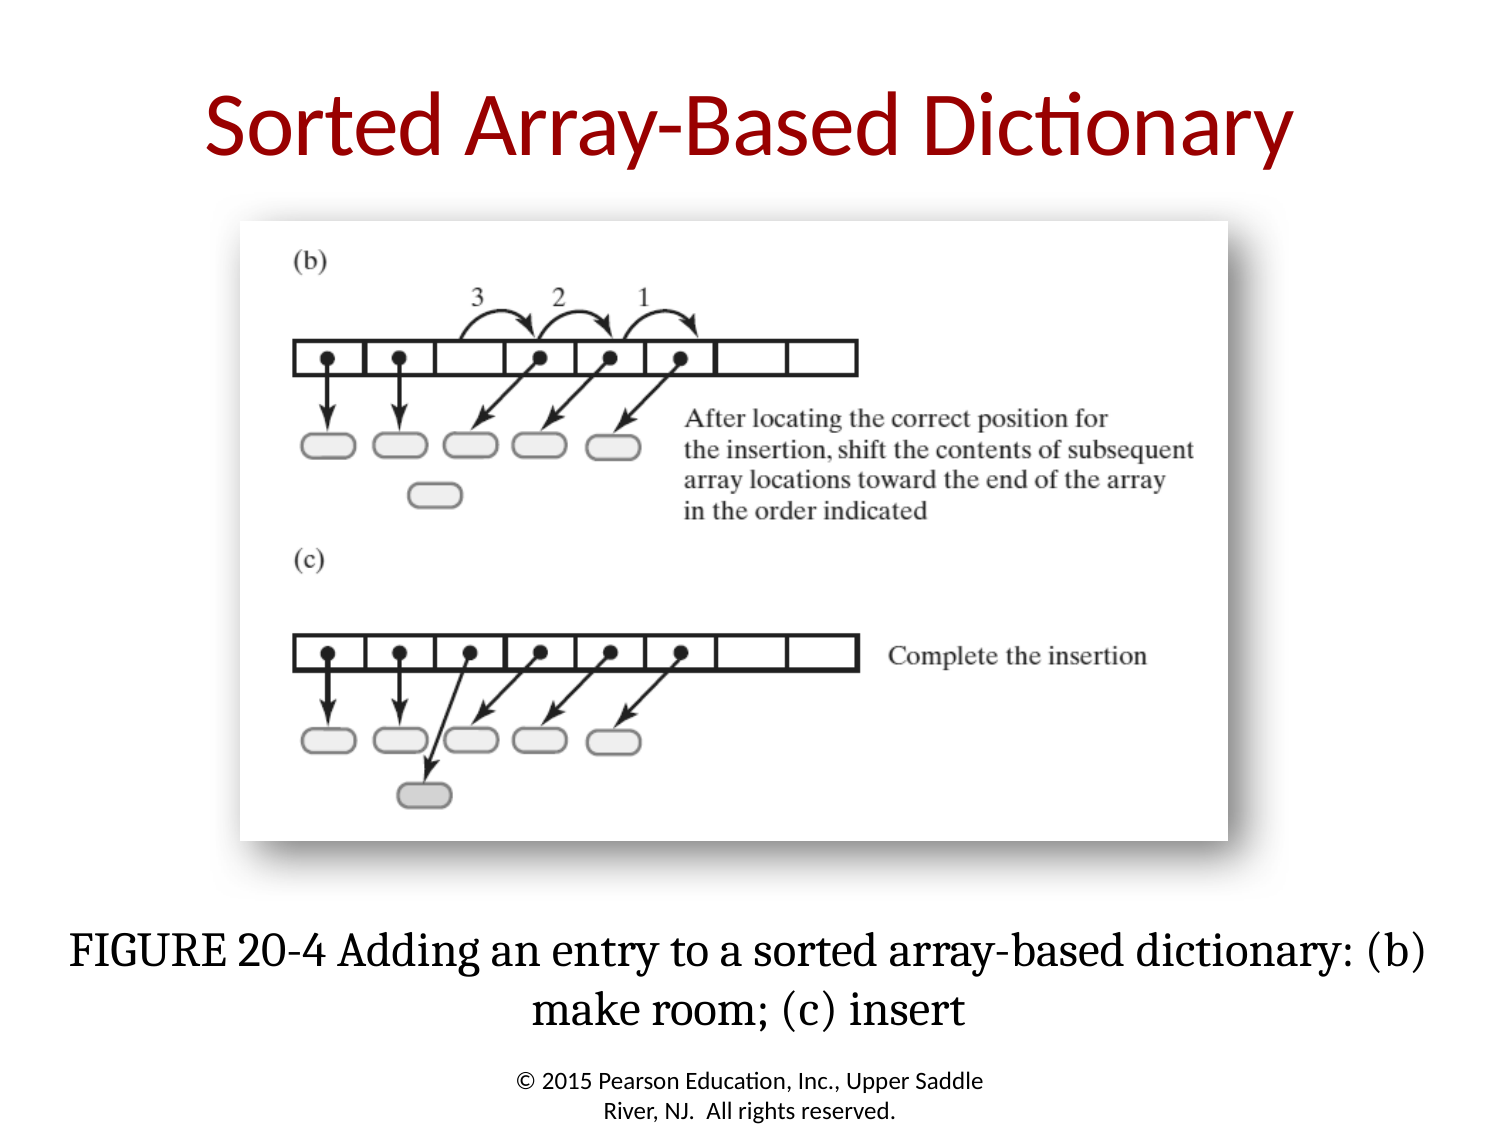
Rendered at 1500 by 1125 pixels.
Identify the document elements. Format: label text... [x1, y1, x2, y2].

list FIGURE 20-4 Adding an entry to a sorted array-based dictionary: (b) make room; (c) insert [16, 910, 1482, 1044]
footer © 2015 Pearson Education, Inc., Upper Saddle River, NJ. All rights reserved. [512, 1065, 988, 1125]
title Sorted Array-Based Dictionary [75, 24, 1425, 213]
picture [240, 221, 1228, 841]
